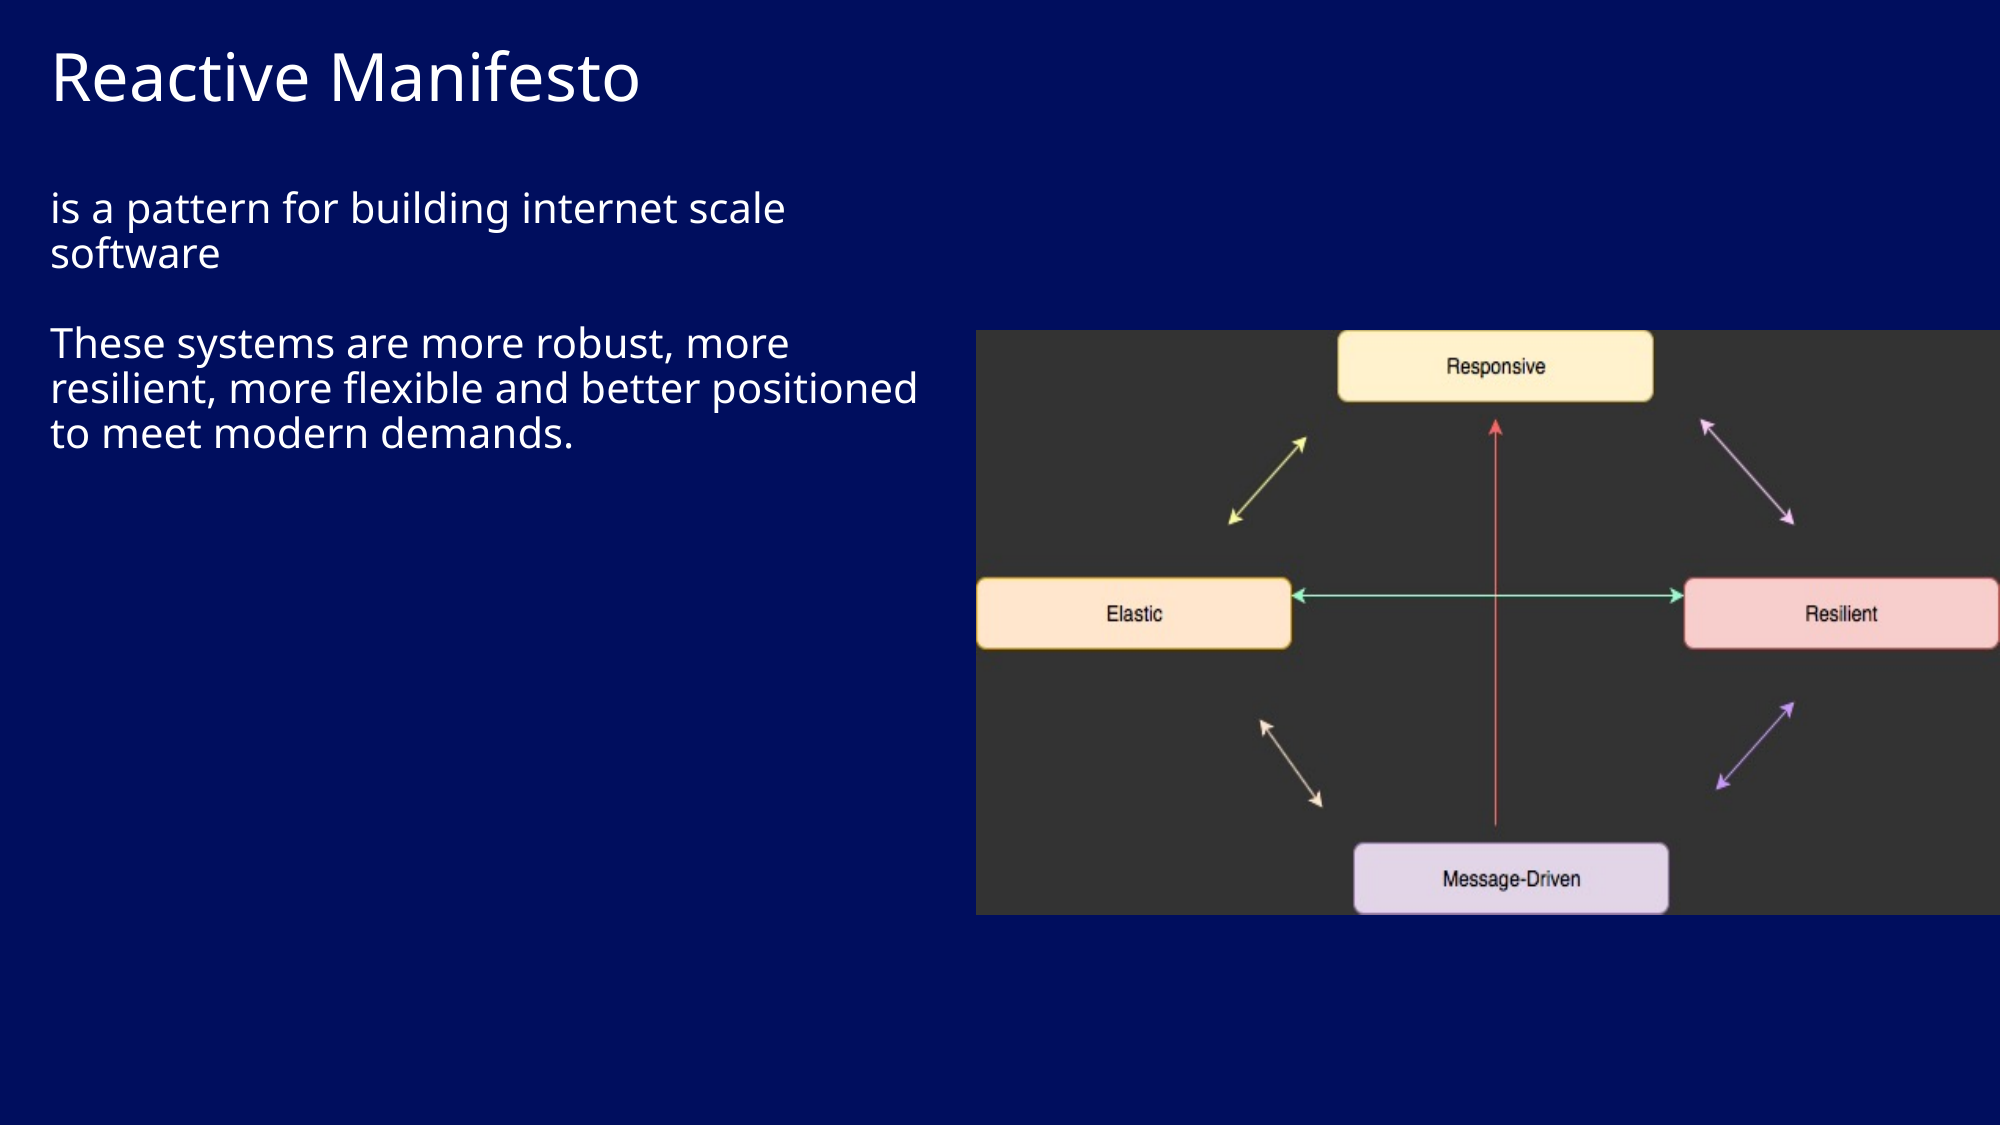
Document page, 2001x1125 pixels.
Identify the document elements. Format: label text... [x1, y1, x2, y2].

picture [976, 330, 2000, 915]
title Reactive Manifesto is a pattern for building internet scale software These systems are more robust, more resilient, more flexible and better positioned to meet modern demands. [50, 43, 950, 1027]
